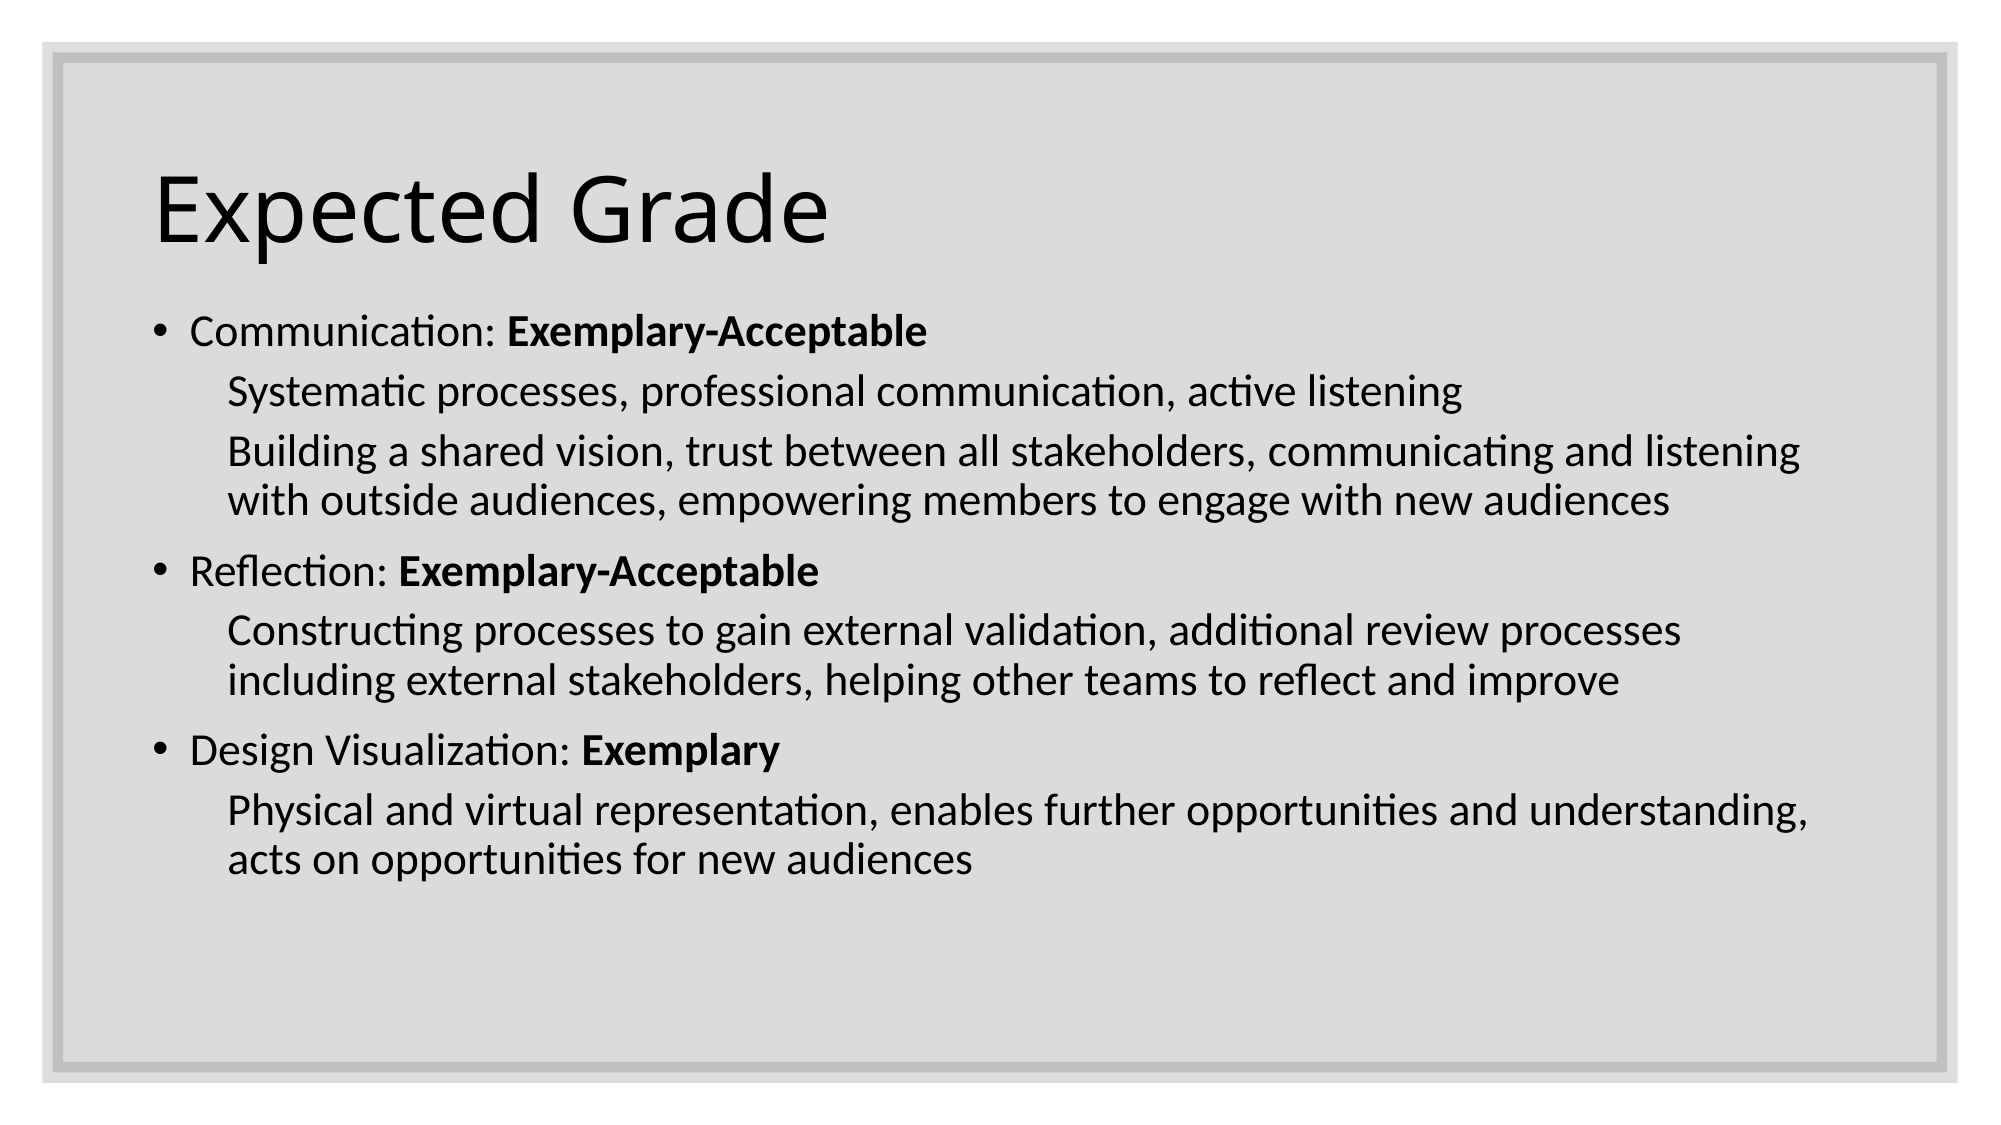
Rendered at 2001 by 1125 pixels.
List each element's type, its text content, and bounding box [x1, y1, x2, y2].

title Expected Grade [137, 103, 1863, 299]
list Communication: Exemplary-Acceptable Systematic processes, professional communication, active listening Building a shared vision, trust between all stakeholders, communicating and listening with outside audiences, empowering members to engage with new audiences Reflection: Exemplary-Acceptable Constructing processes to gain external validation, additional review processes including external stakeholders, helping other teams to reflect and improve Design Visualization: Exemplary Physical and virtual representation, enables further opportunities and understanding, acts on opportunities for new audiences [137, 299, 1863, 1029]
text_box [52, 51, 1948, 1073]
